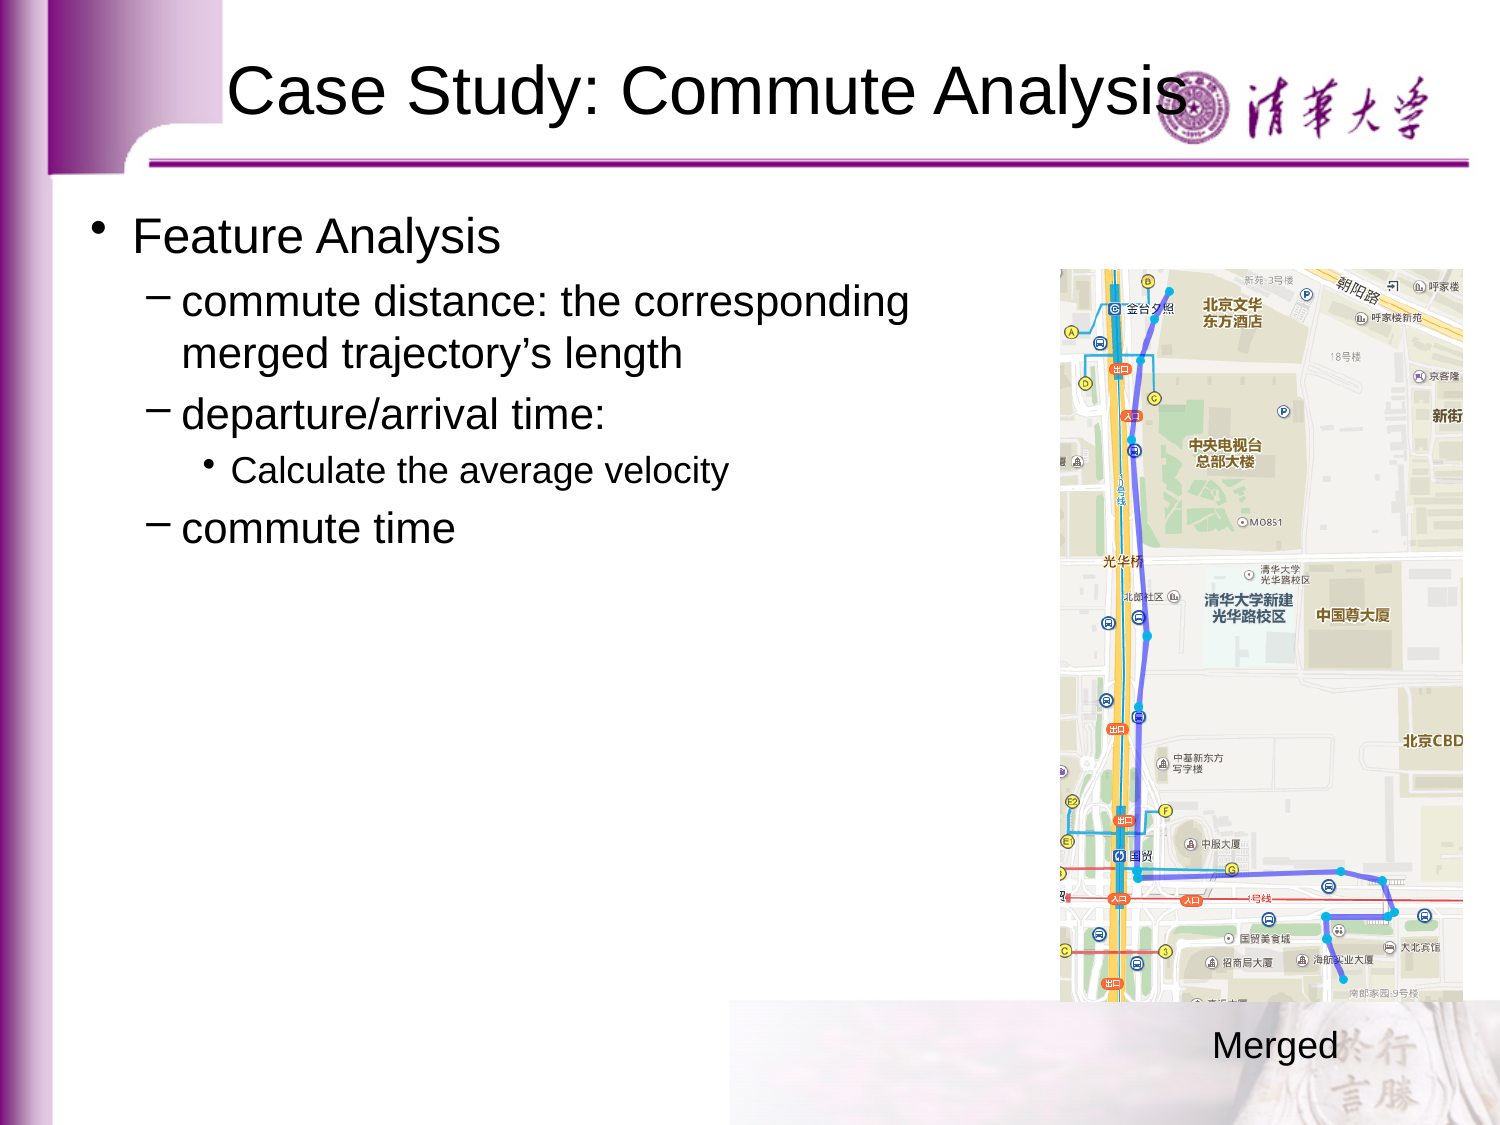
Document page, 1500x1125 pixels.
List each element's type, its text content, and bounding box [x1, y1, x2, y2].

picture [0, 0, 1500, 1125]
text_box Merged [1197, 1013, 1354, 1074]
title Case Study: Commute Analysis [211, 6, 1453, 168]
list Feature Analysis commute distance: the corresponding merged trajectory’s length departure/arrival time: Calculate the average velocity commute time [75, 196, 1026, 1094]
